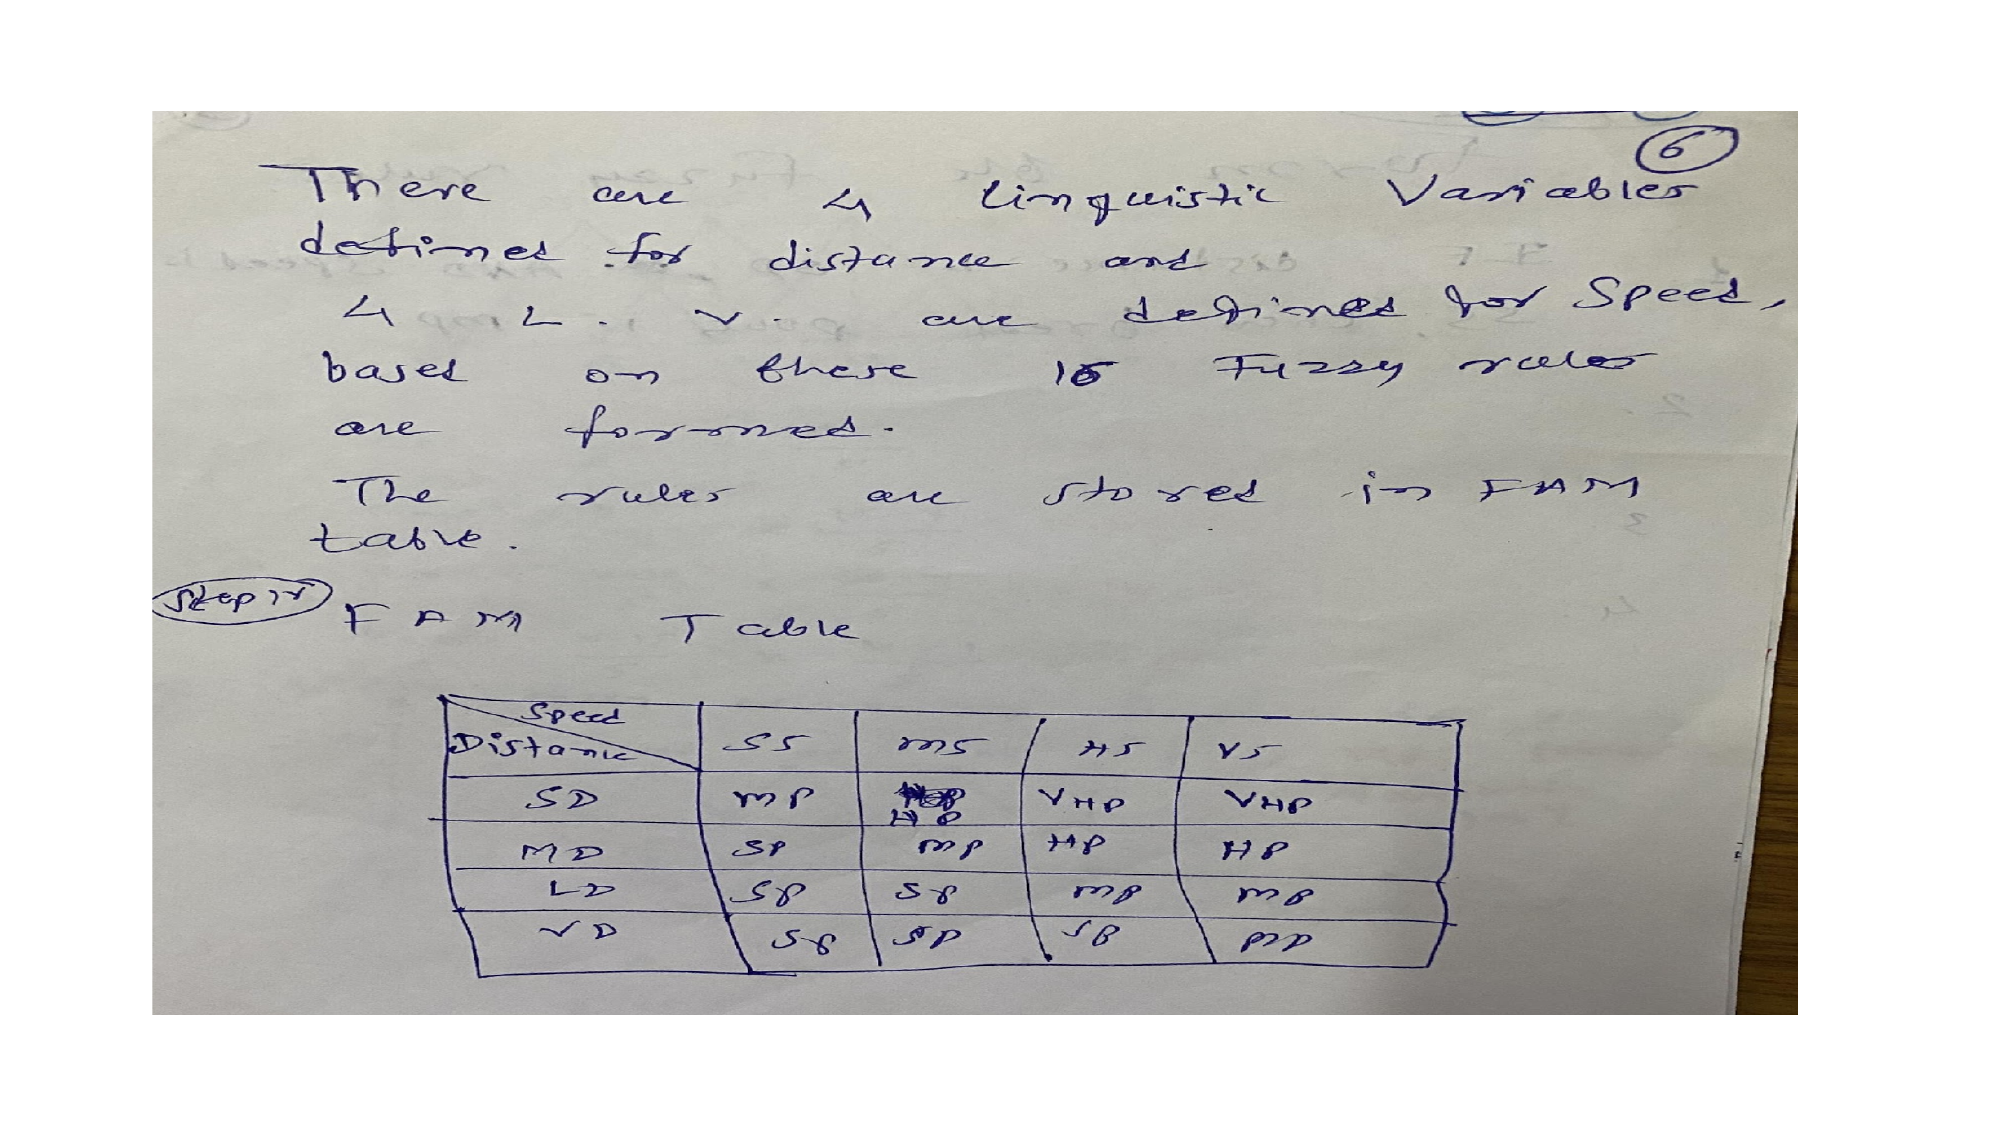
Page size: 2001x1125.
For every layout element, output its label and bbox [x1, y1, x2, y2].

picture [152, 0, 1798, 1125]
